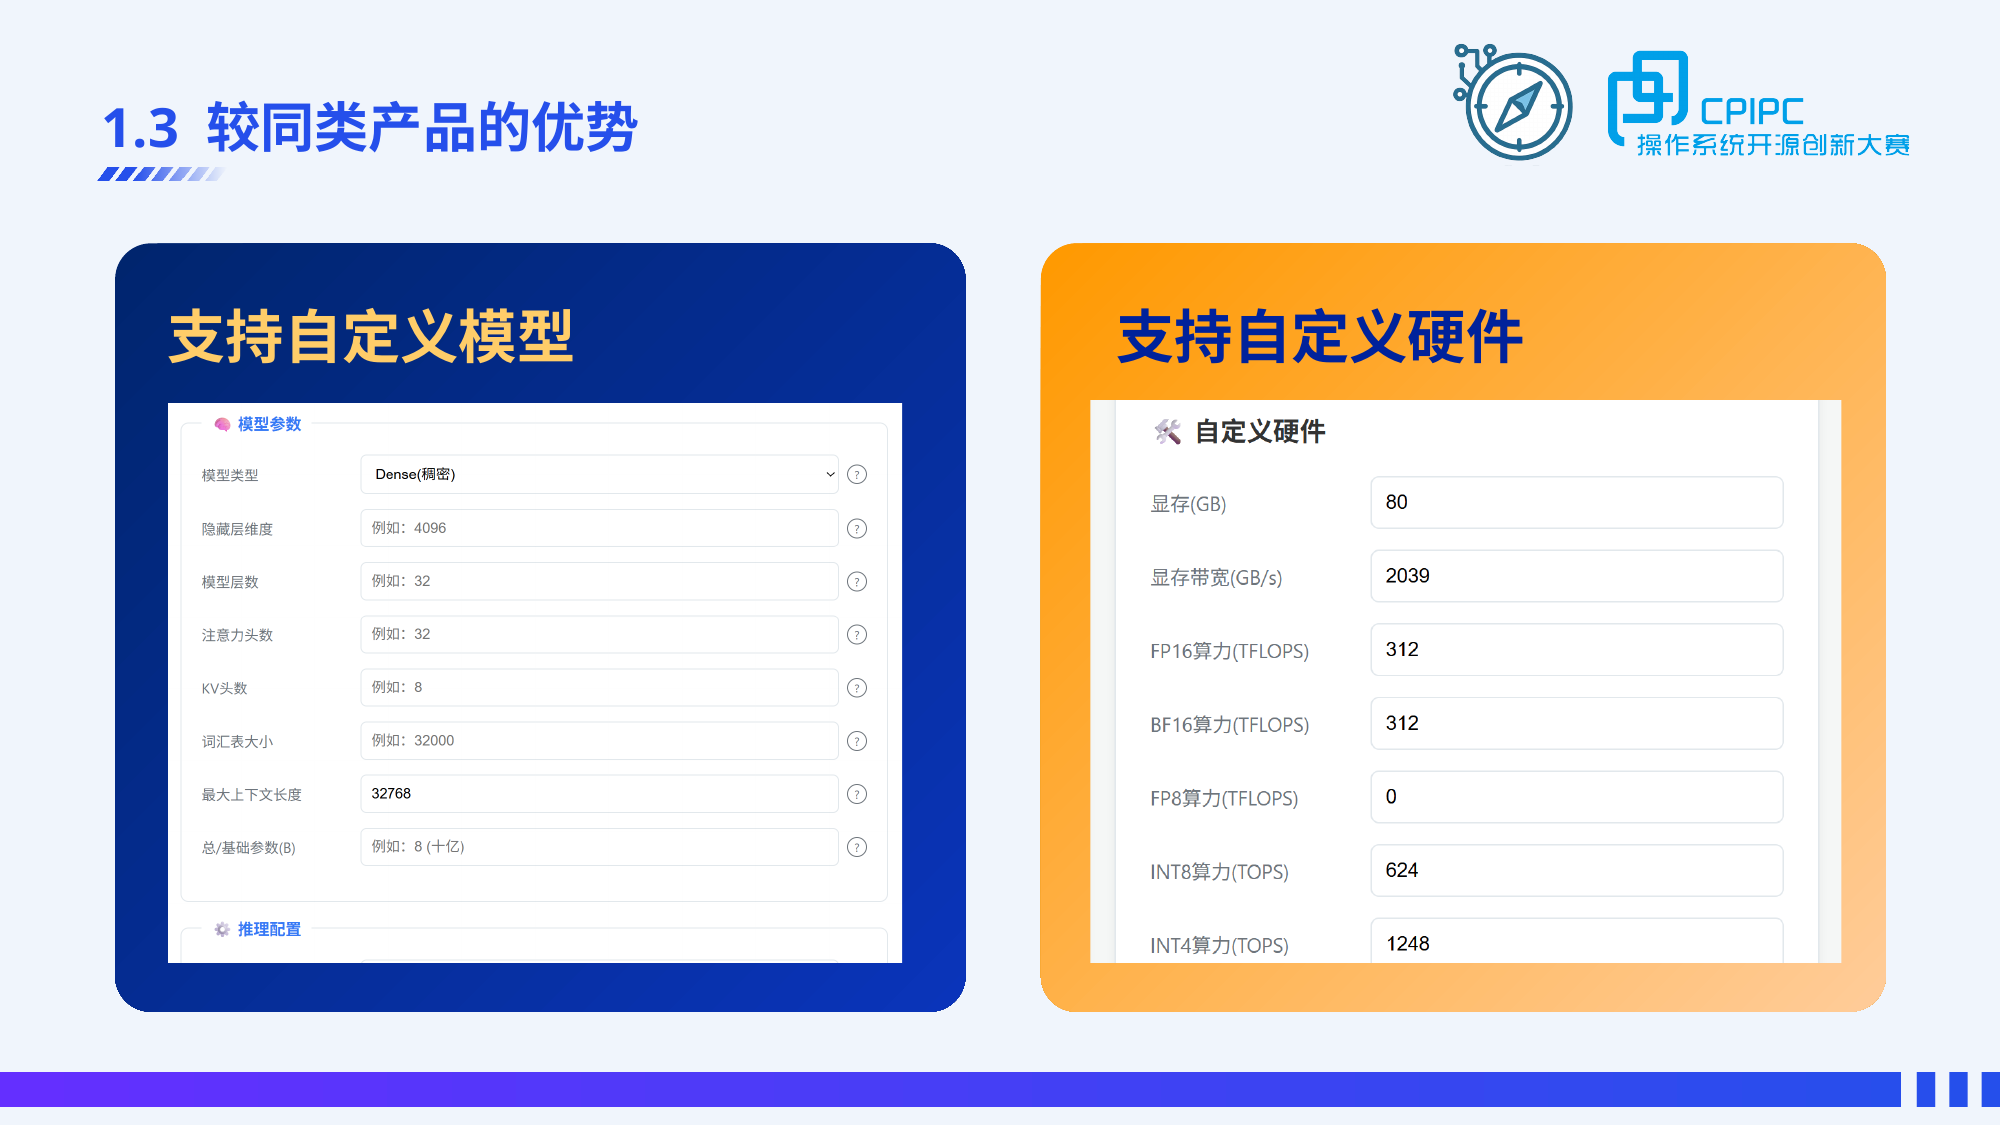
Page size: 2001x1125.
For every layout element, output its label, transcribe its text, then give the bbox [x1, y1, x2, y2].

text_box [115, 243, 966, 1012]
text_box 支持自定义硬件 [1101, 292, 1553, 378]
title 1.3 较同类产品的优势 [86, 85, 1338, 167]
text_box [1040, 243, 1886, 1012]
picture [168, 403, 903, 963]
picture [1090, 400, 1842, 963]
text_box 支持自定义模型 [152, 292, 591, 378]
picture [1447, 31, 1956, 175]
